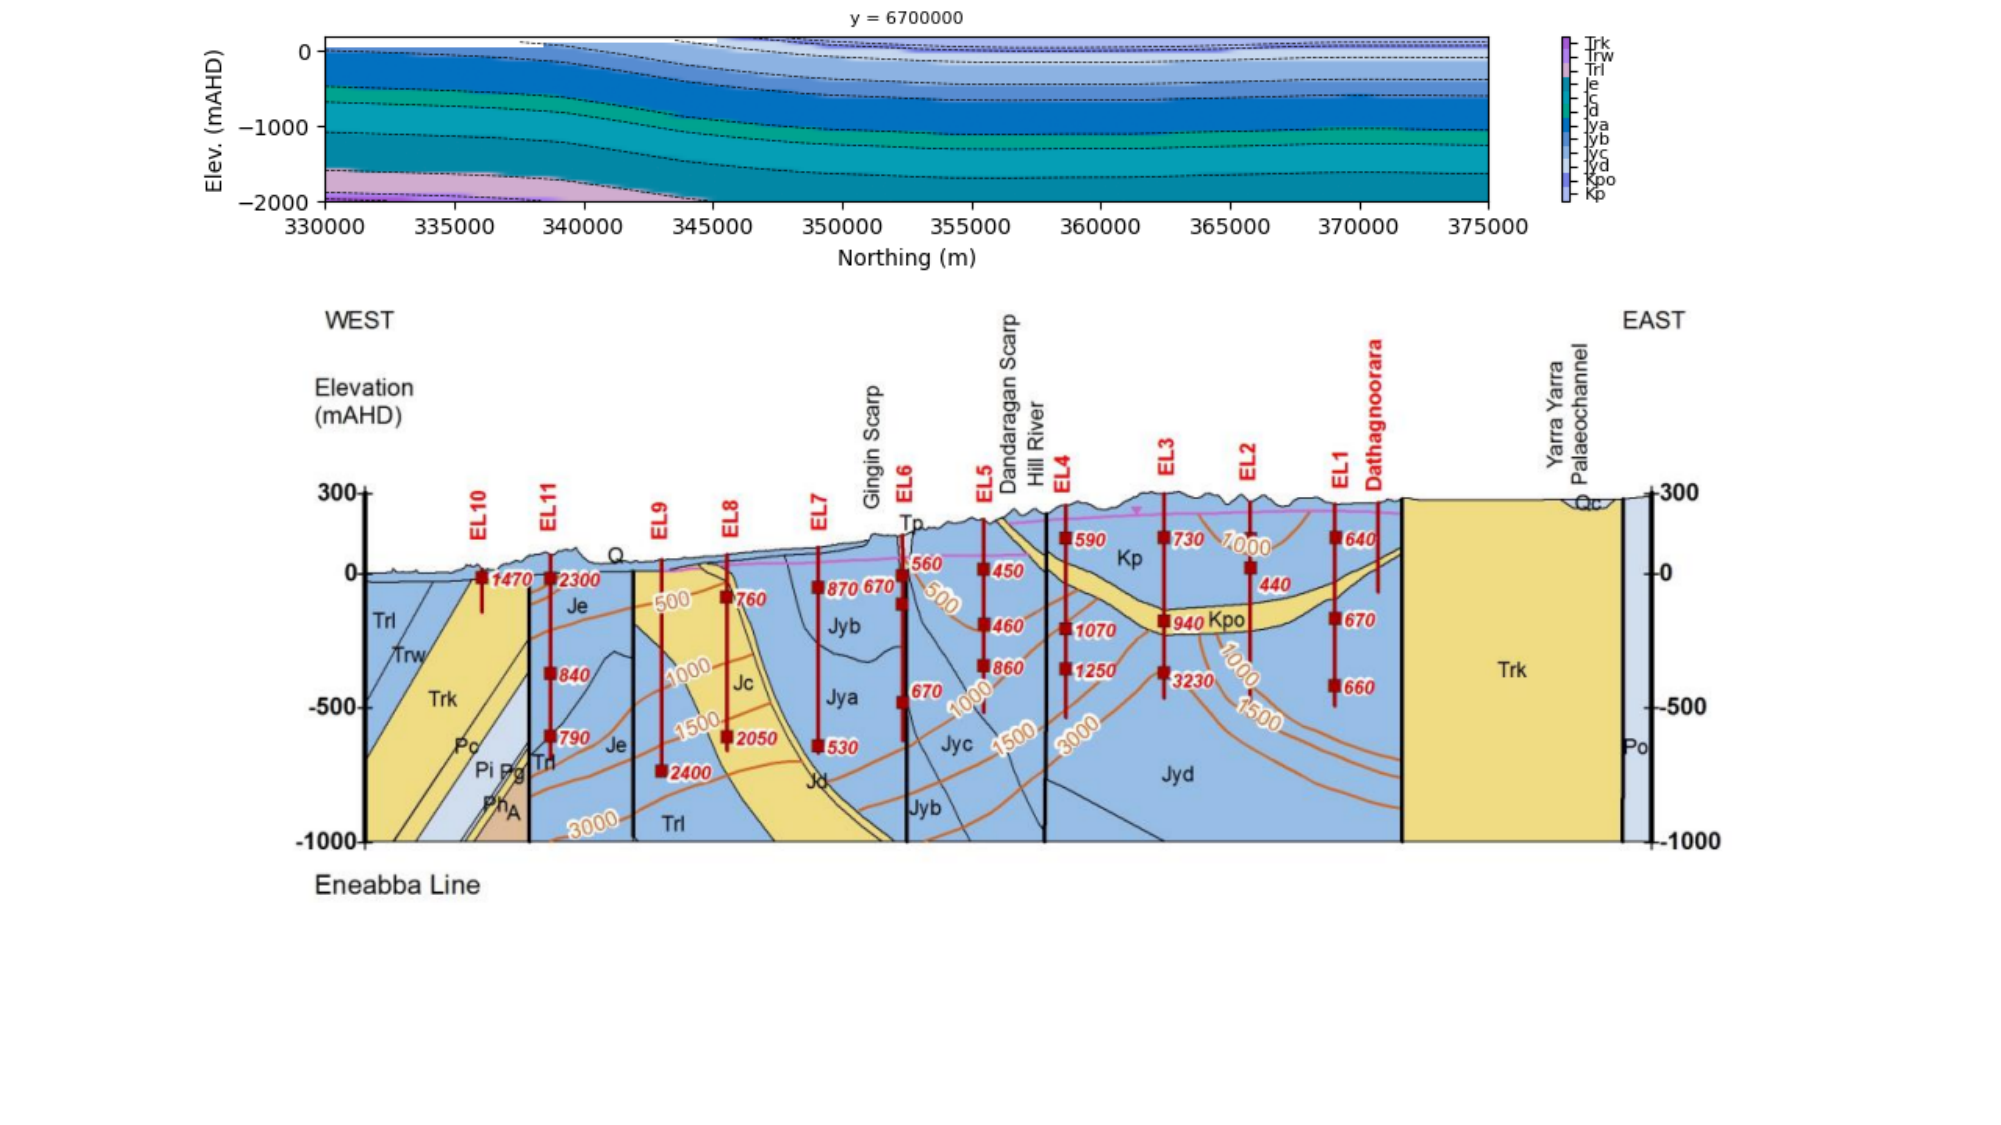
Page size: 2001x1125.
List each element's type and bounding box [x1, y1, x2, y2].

picture [195, 0, 1778, 931]
